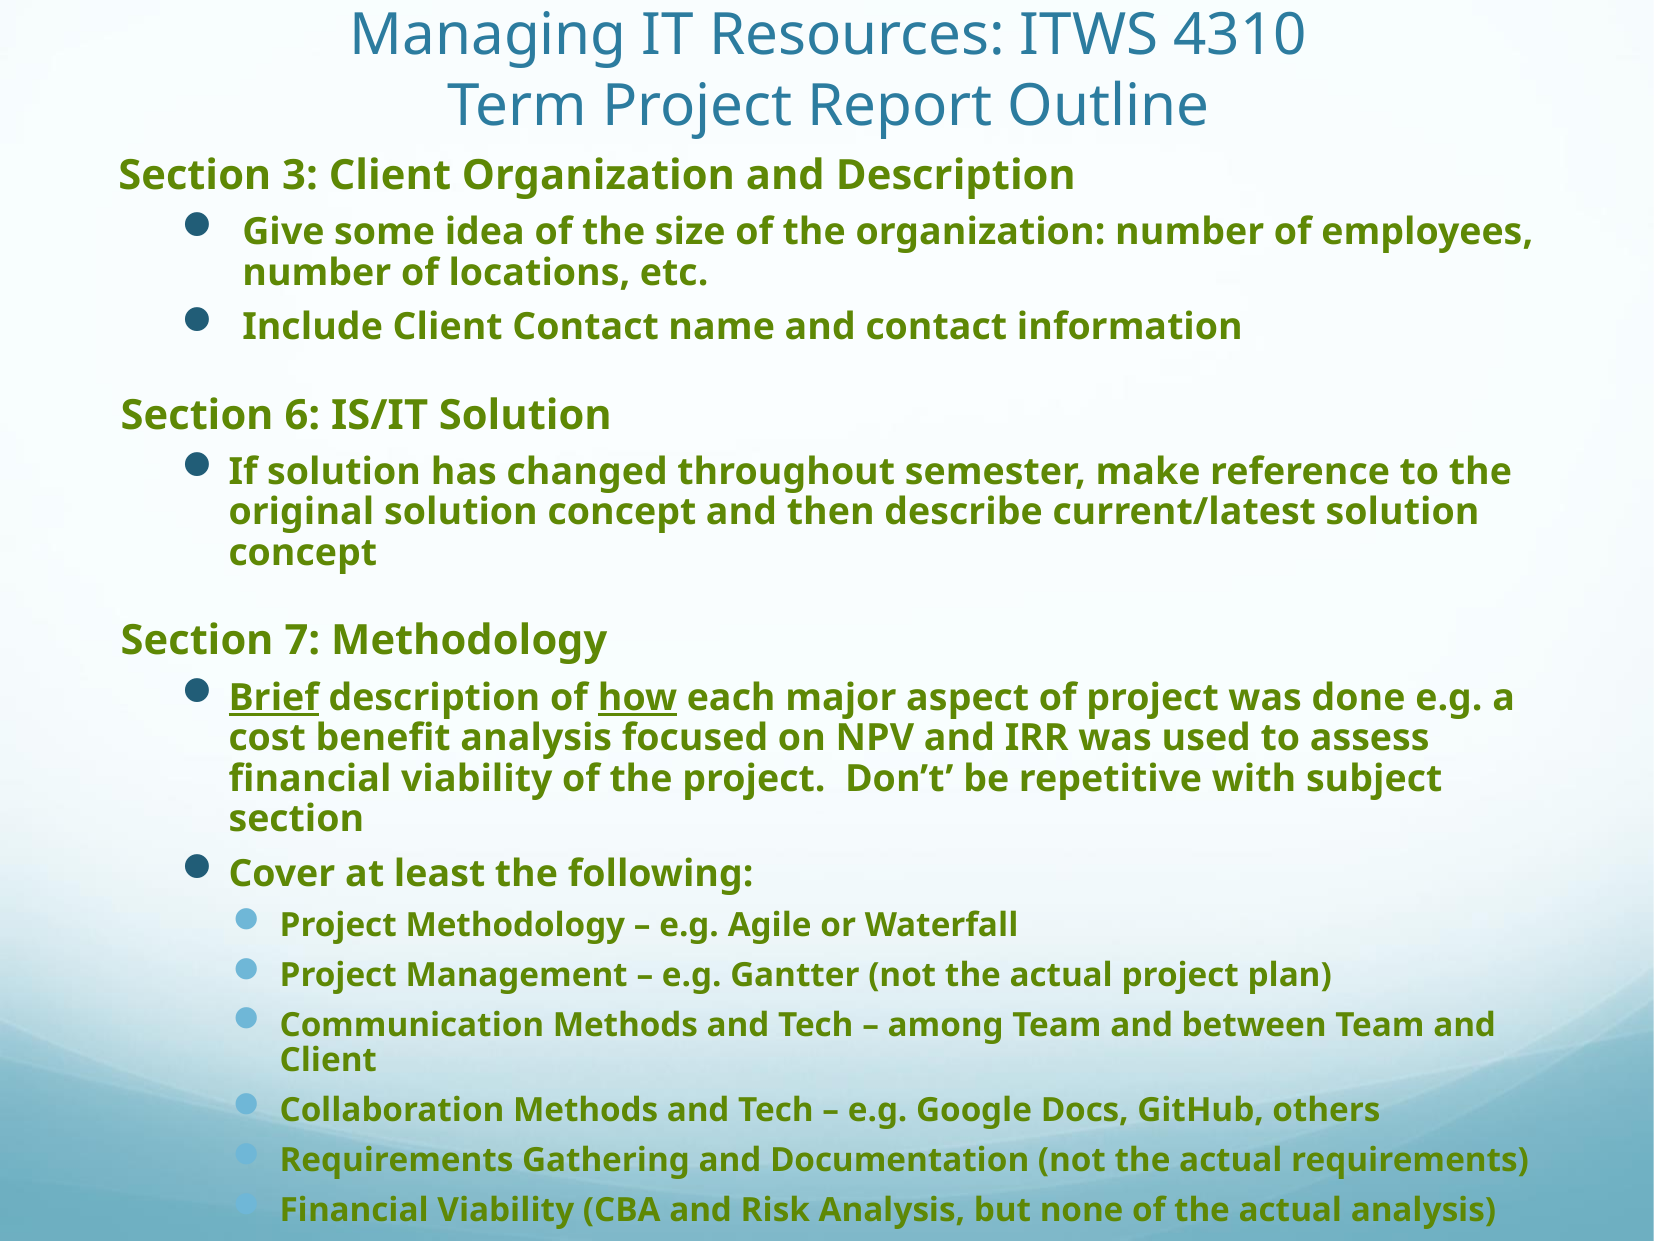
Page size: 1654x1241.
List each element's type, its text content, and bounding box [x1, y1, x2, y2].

title Managing IT Resources: ITWS 4310 Term Project Report Outline [139, 0, 1518, 145]
picture [0, 0, 1654, 1241]
list Section 3: Client Organization and Description Give some idea of the size of the organization: number of employees, number of locations, etc. Include Client Contact name and contact information Section 6: IS/IT Solution If solution has changed throughout semester, make reference to the original solution concept and then describe current/latest solution concept Section 7: Methodology Brief description of how each major aspect of project was done e.g. a cost benefit analysis focused on NPV and IRR was used to assess financial viability of the project. Don’t’ be repetitive with subject section Cover at least the following: Project Methodology – e.g. Agile or Waterfall Project Management – e.g. Gantter (not the actual project plan) Communication Methods and Tech – among Team and between Team and Client Collaboration Methods and Tech – e.g. Google Docs, GitHub, others Requirements Gathering and Documentation (not the actual requirements) Financial Viability (CBA and Risk Analysis, but none of the actual analysis) Client Feedback Methodology (not the actual client feedback) [101, 145, 1590, 1000]
